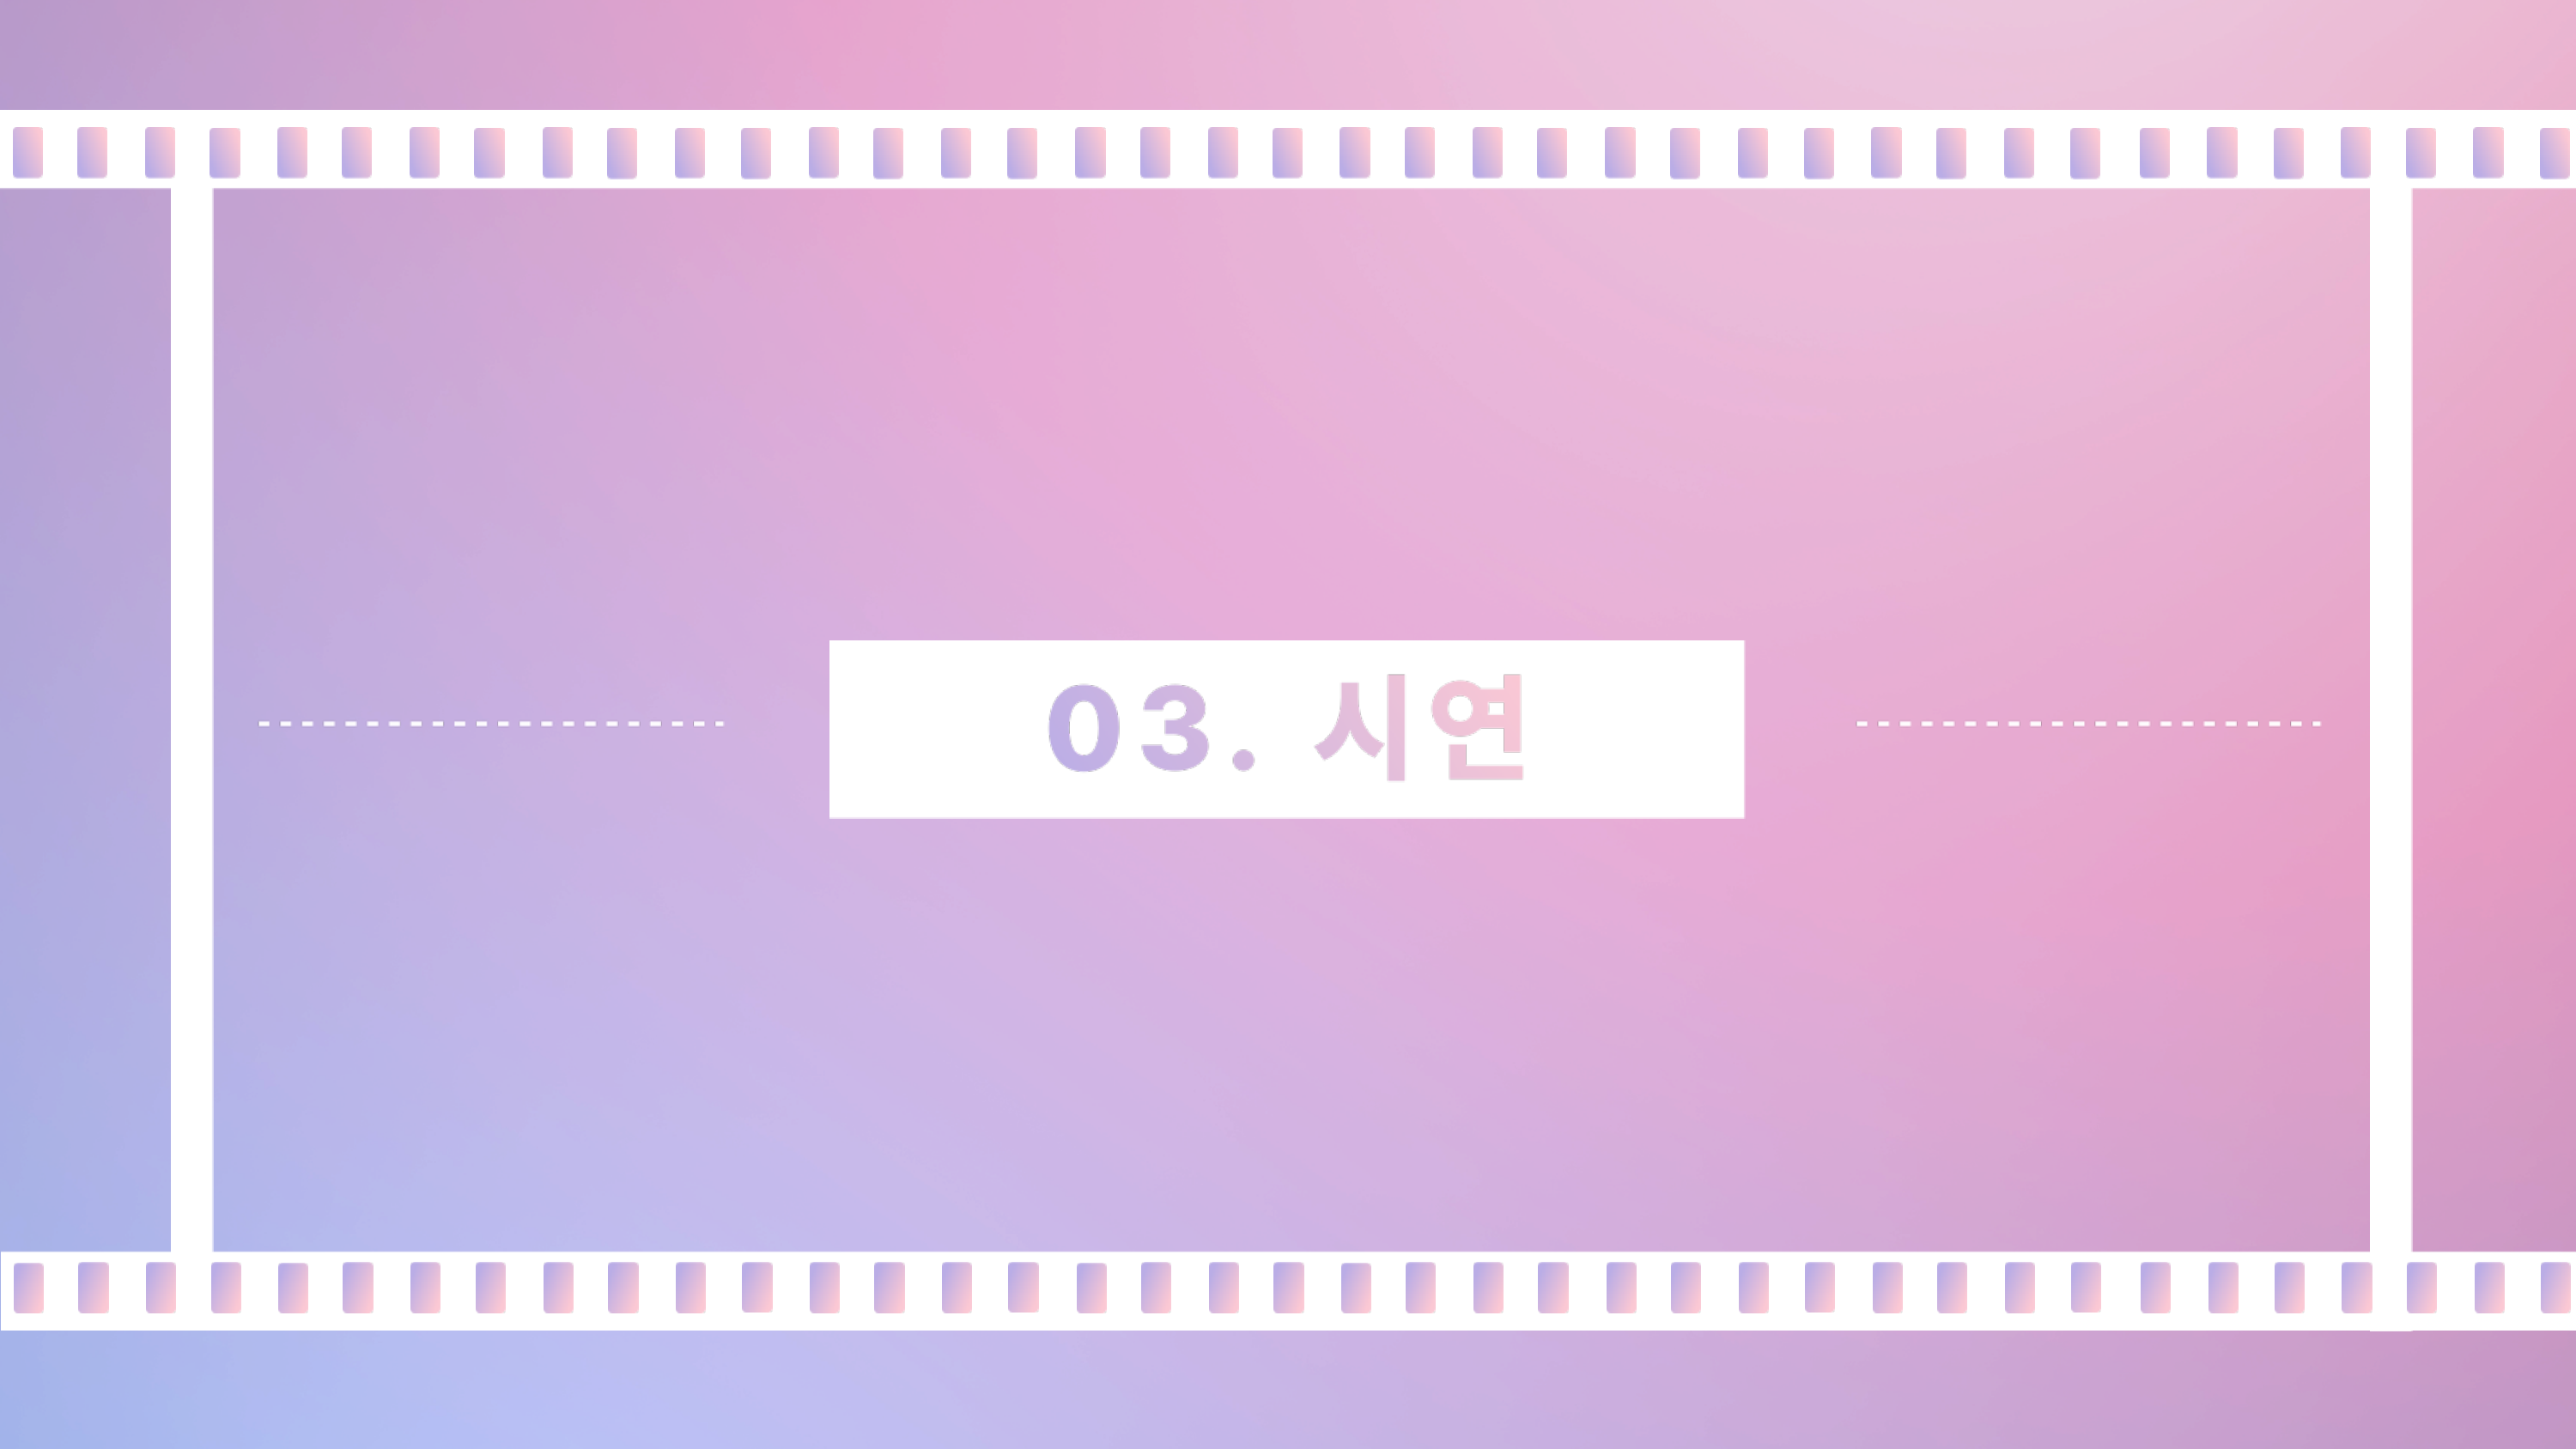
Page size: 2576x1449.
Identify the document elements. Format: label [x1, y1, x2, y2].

picture [0, 1331, 2576, 1449]
picture [0, 191, 2576, 1251]
text_box [0, 110, 2576, 191]
picture [0, 0, 2576, 110]
text_box [0, 1251, 2576, 1331]
